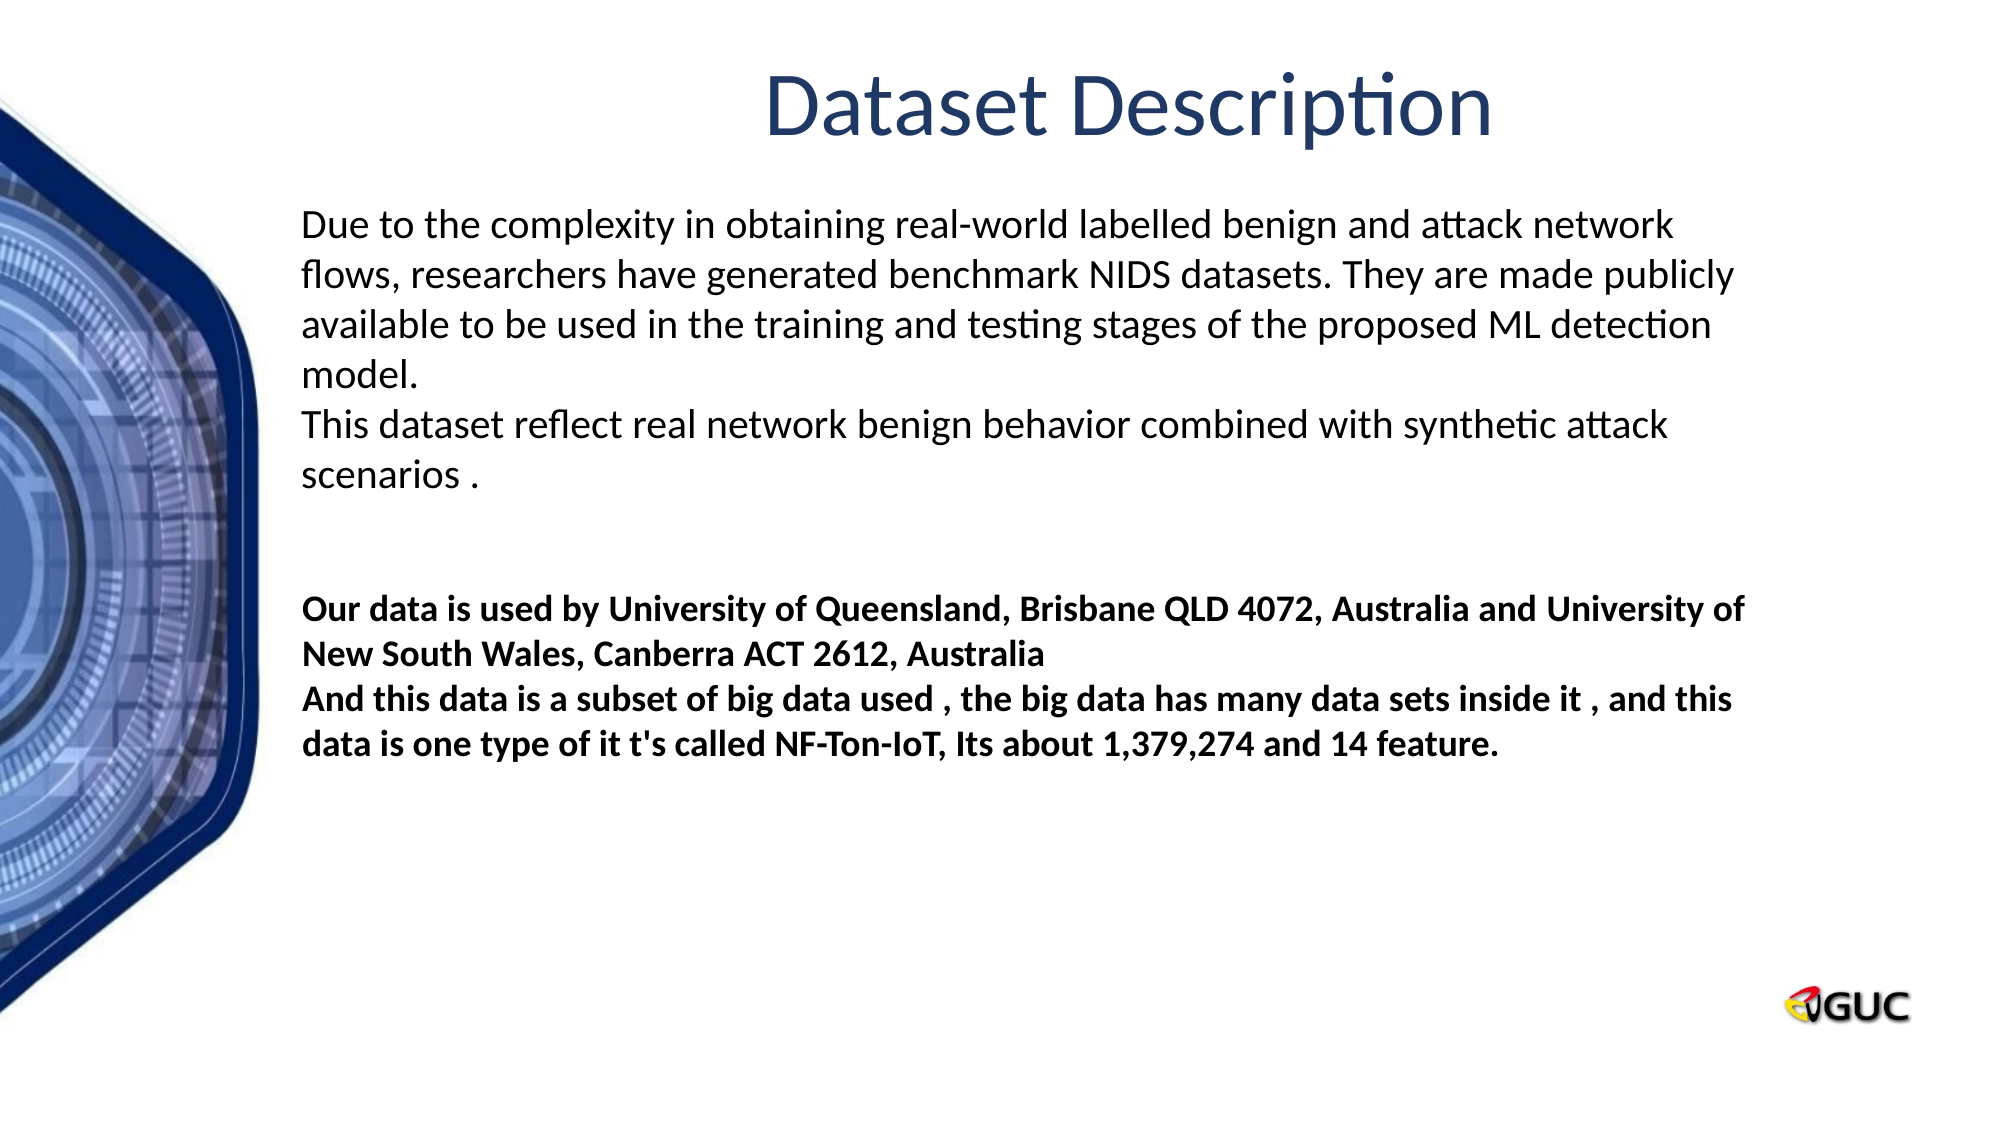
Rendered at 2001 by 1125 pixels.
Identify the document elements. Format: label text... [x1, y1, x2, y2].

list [0, 0, 287, 1106]
text_box Dataset Description [287, 36, 1973, 212]
text_box Our data is used by University of Queensland, Brisbane QLD 4072, Australia and University of New South Wales, Canberra ACT 2612, Australia And this data is a subset of big data used , the big data has many data sets inside it , and this data is one type of it t's called NF-Ton-IoT, Its about 1,379,274 and 14 feature. [287, 576, 1763, 772]
picture [1781, 942, 1918, 1079]
text_box Due to the complexity in obtaining real-world labelled benign and attack network flows, researchers have generated benchmark NIDS datasets. They are made publicly available to be used in the training and testing stages of the proposed ML detection model. This dataset reflect real network benign behavior combined with synthetic attack scenarios . [287, 189, 1755, 505]
